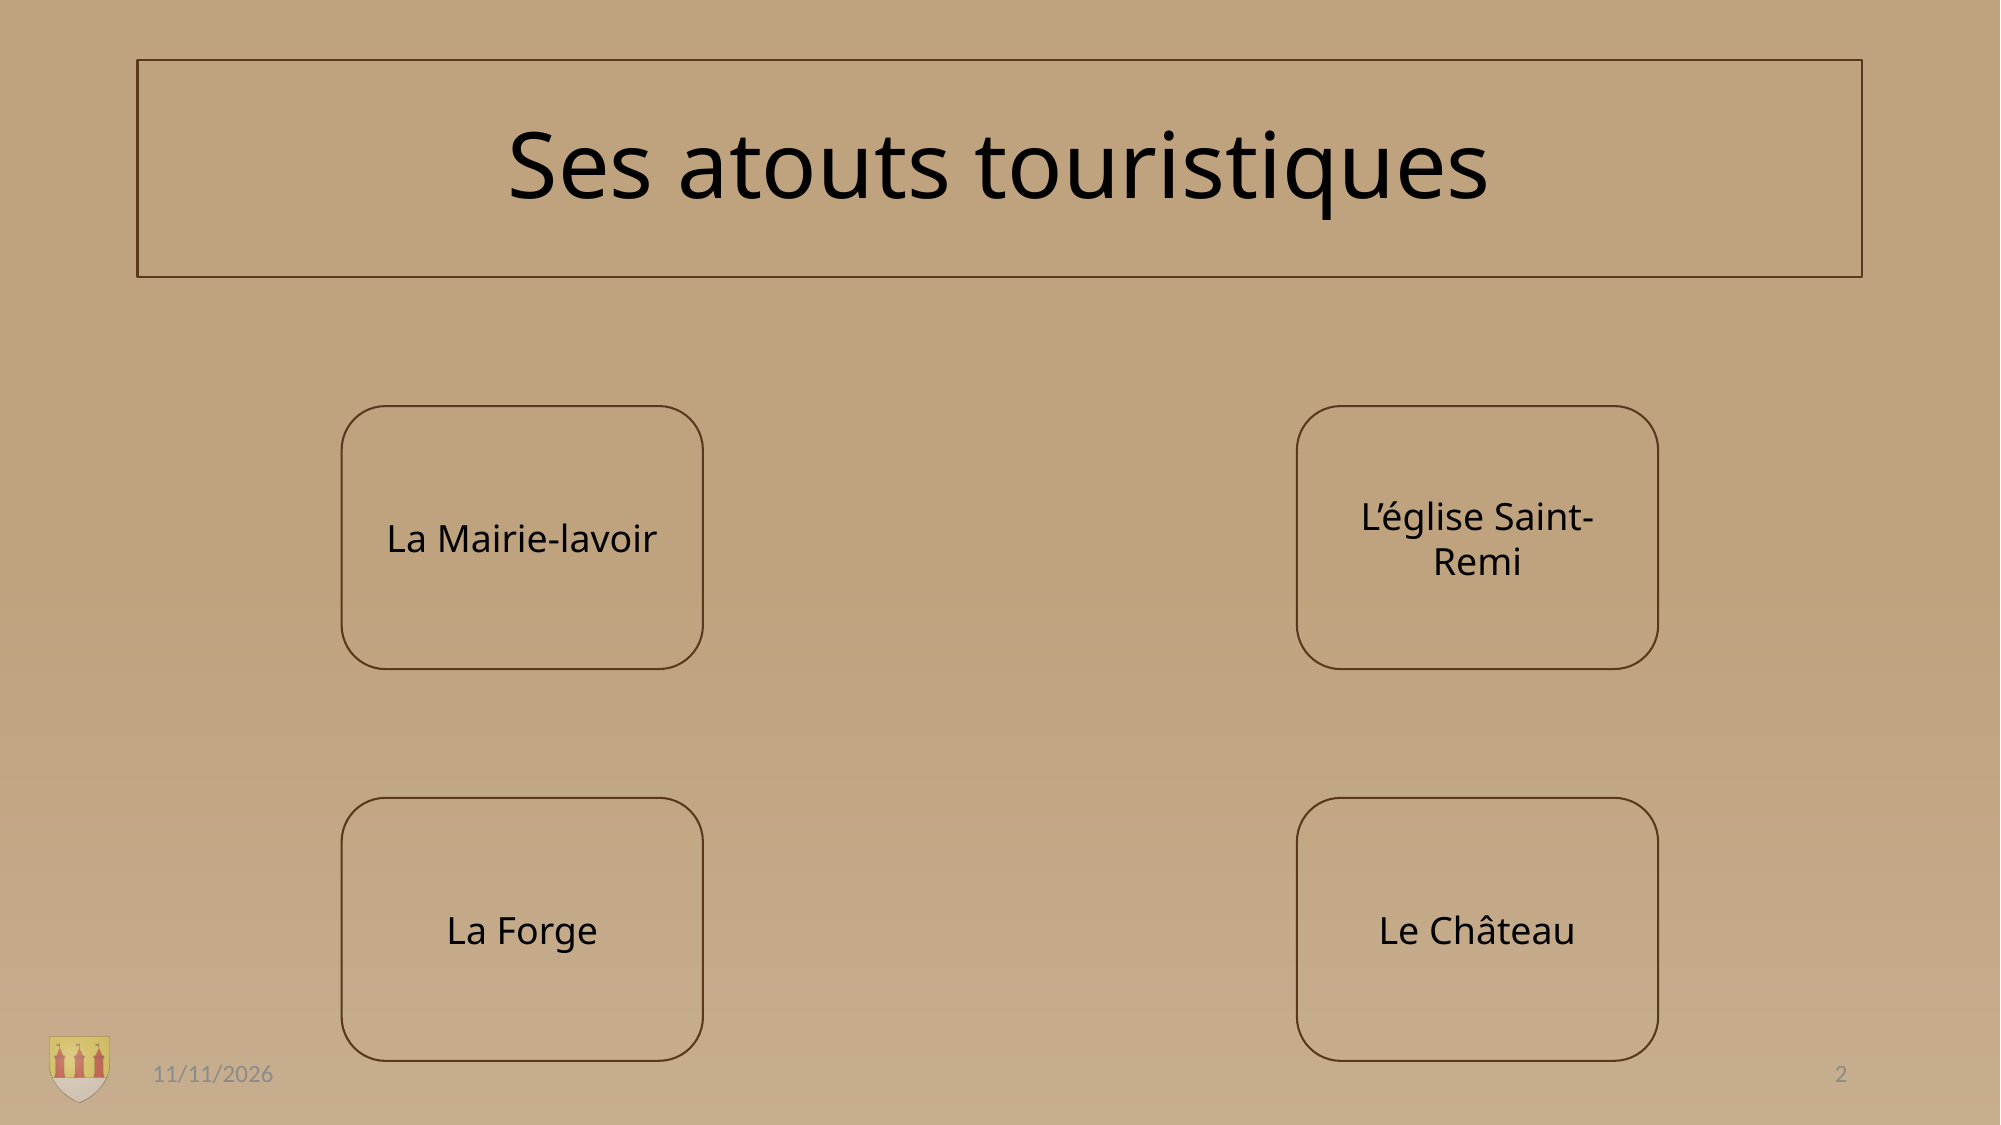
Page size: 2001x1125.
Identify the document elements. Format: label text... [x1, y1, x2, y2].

text_box La Forge [340, 796, 704, 1062]
text_box L’église Saint-Remi [1295, 405, 1660, 671]
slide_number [137, 1042, 588, 1103]
text_box La Mairie-lavoir [340, 405, 704, 671]
footer [662, 1042, 1338, 1103]
slide_number 2 [1412, 1042, 1863, 1103]
title Ses atouts touristiques [136, 59, 1863, 278]
text_box Le Château [1295, 796, 1660, 1062]
